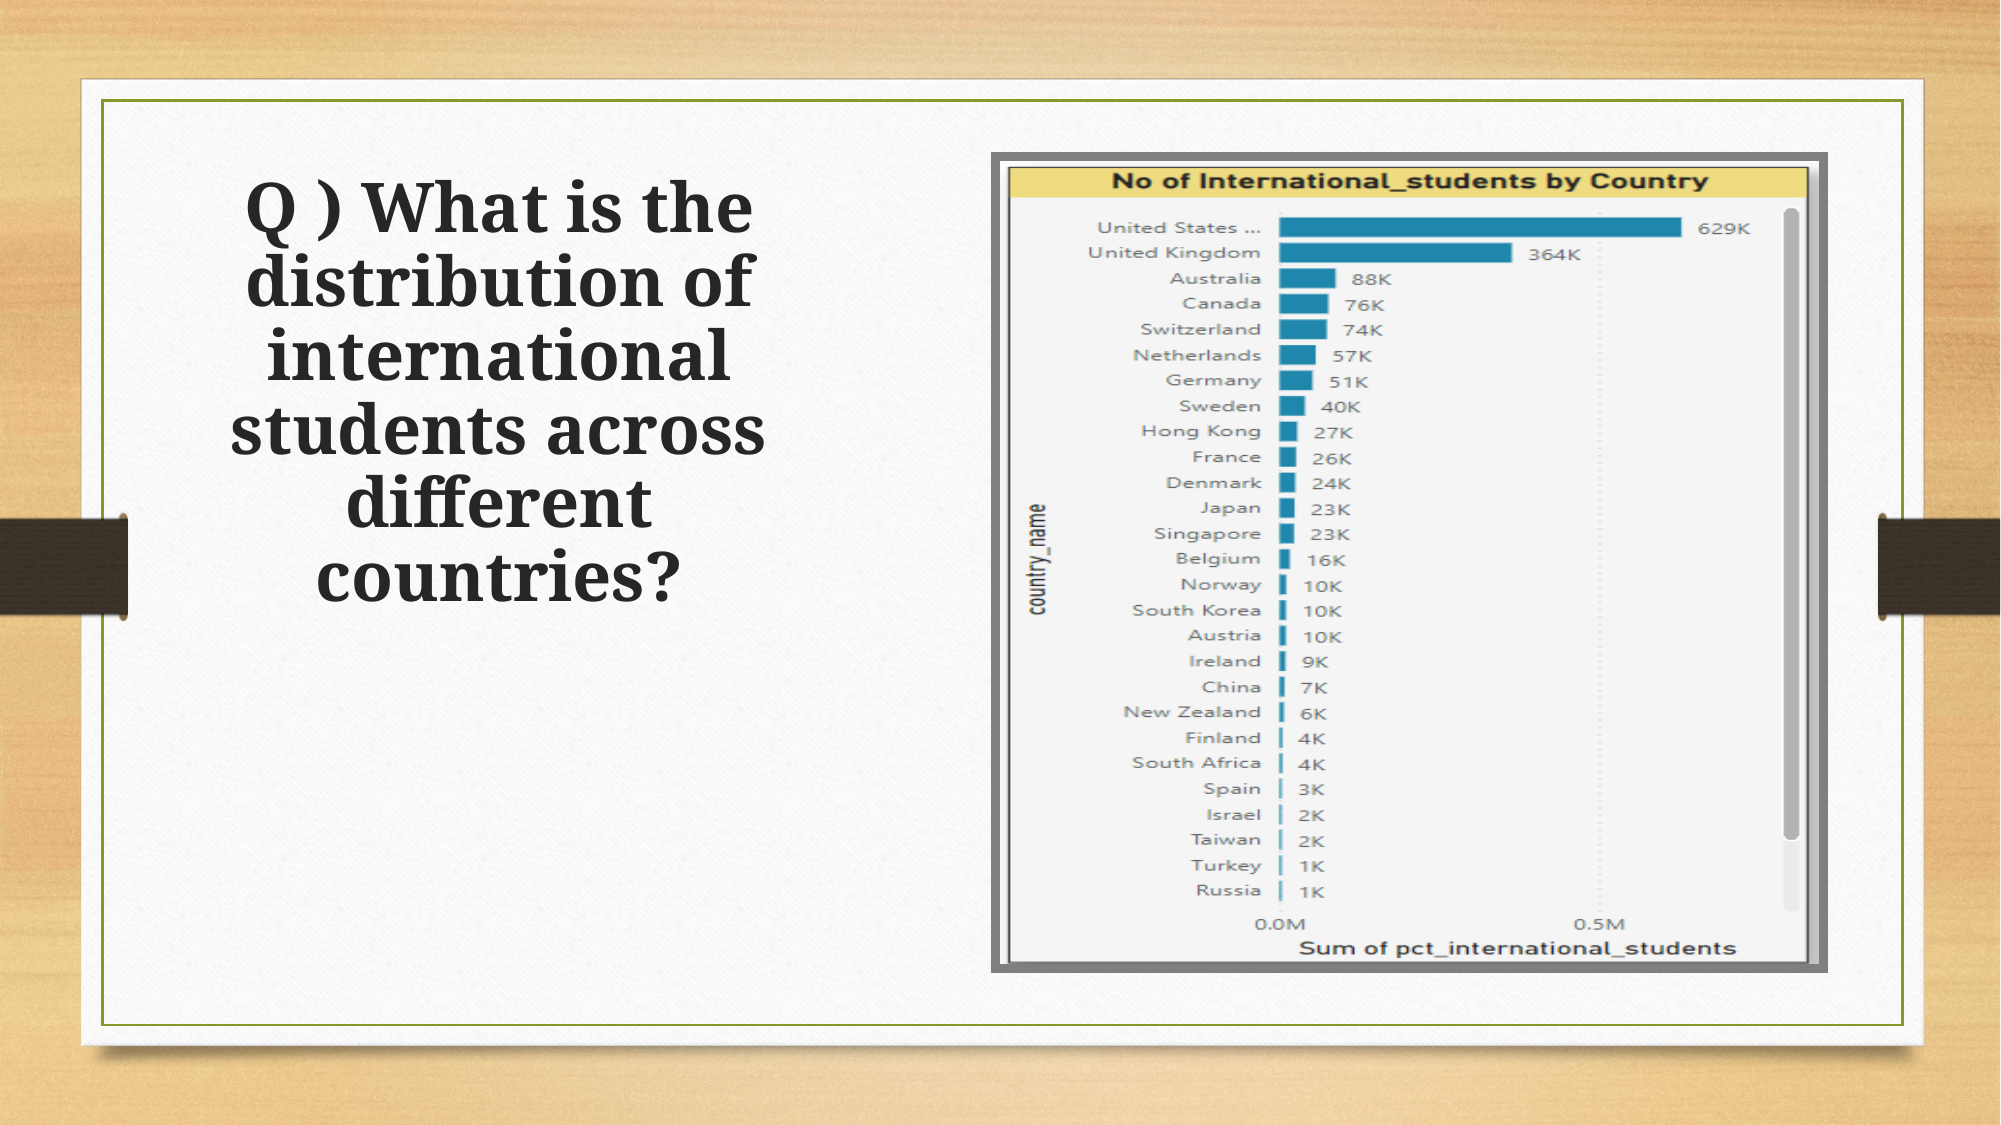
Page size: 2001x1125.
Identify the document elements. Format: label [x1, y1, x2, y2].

text_box [0, 0, 2000, 1125]
picture [999, 160, 1820, 965]
